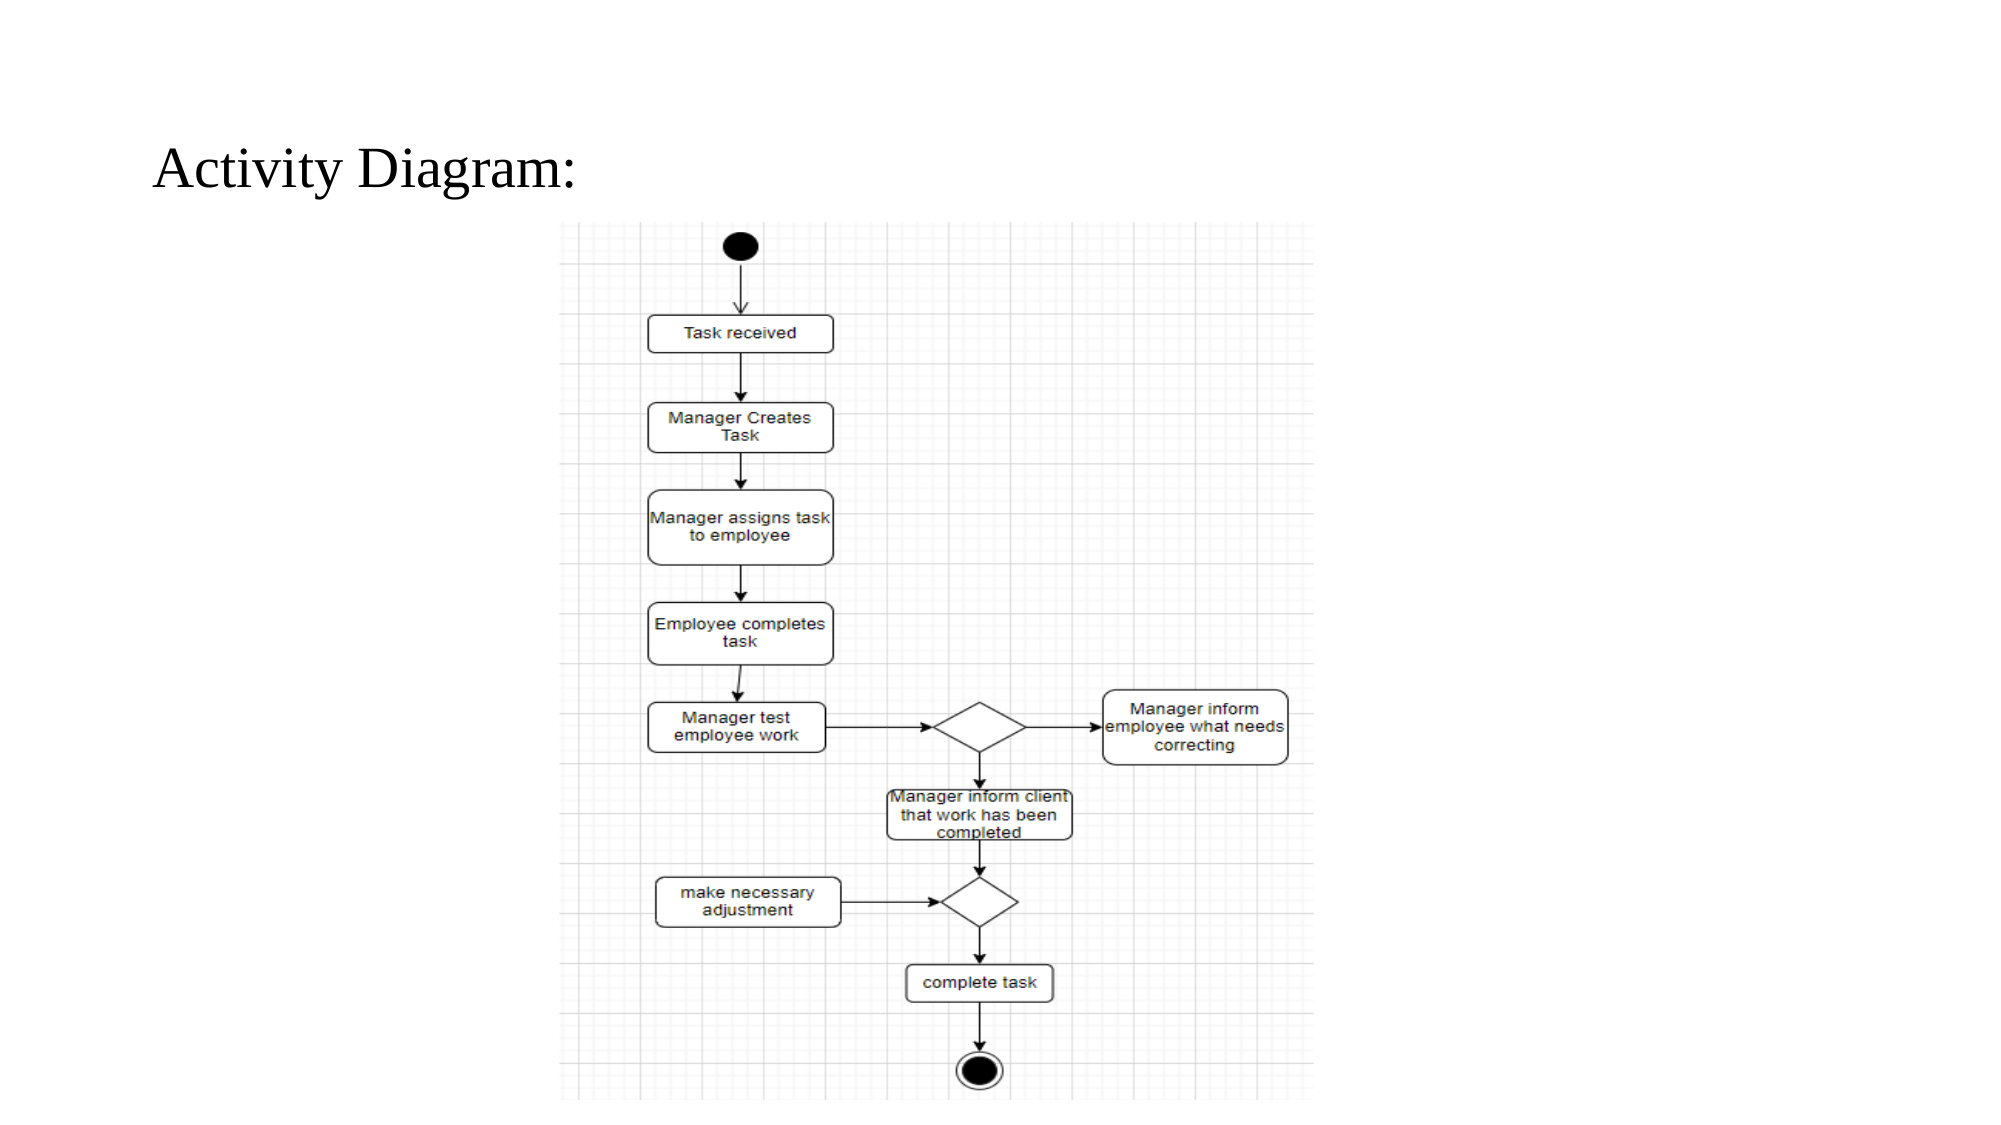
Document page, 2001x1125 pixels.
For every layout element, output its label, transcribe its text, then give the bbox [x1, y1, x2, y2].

title Activity Diagram: [137, 59, 1863, 278]
picture [559, 222, 1314, 1100]
